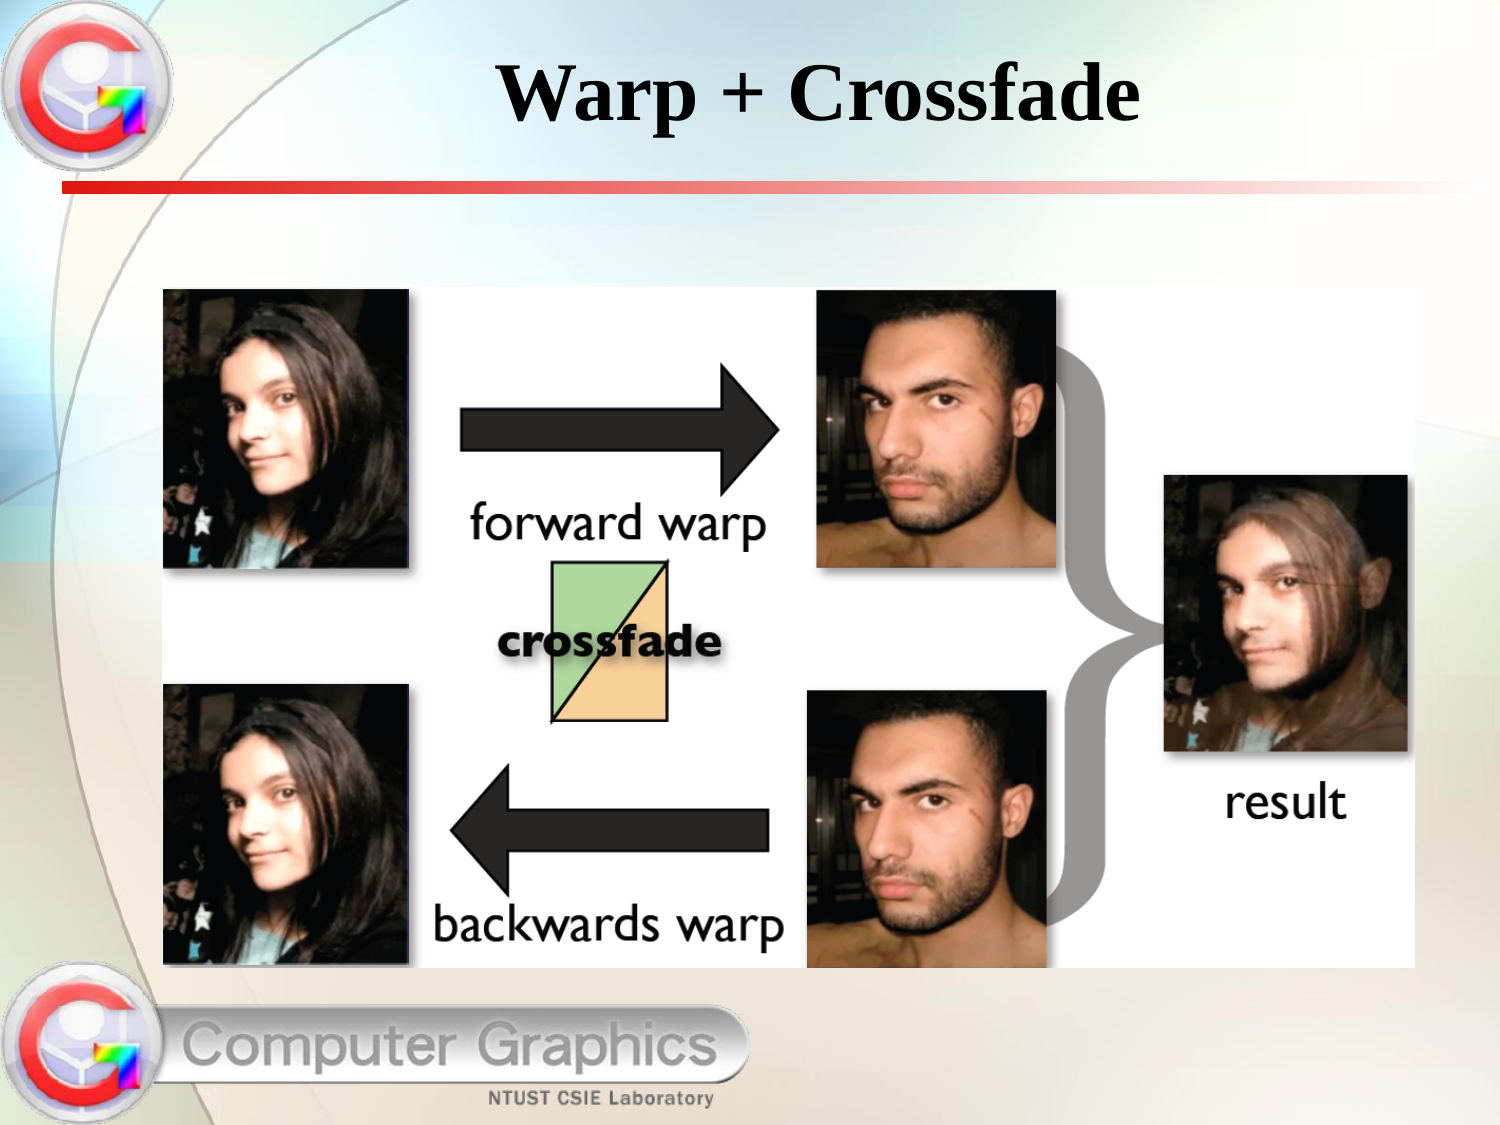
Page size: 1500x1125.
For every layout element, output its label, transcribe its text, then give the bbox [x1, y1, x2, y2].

picture [0, 0, 1500, 1125]
title Warp + Crossfade [174, 24, 1463, 150]
